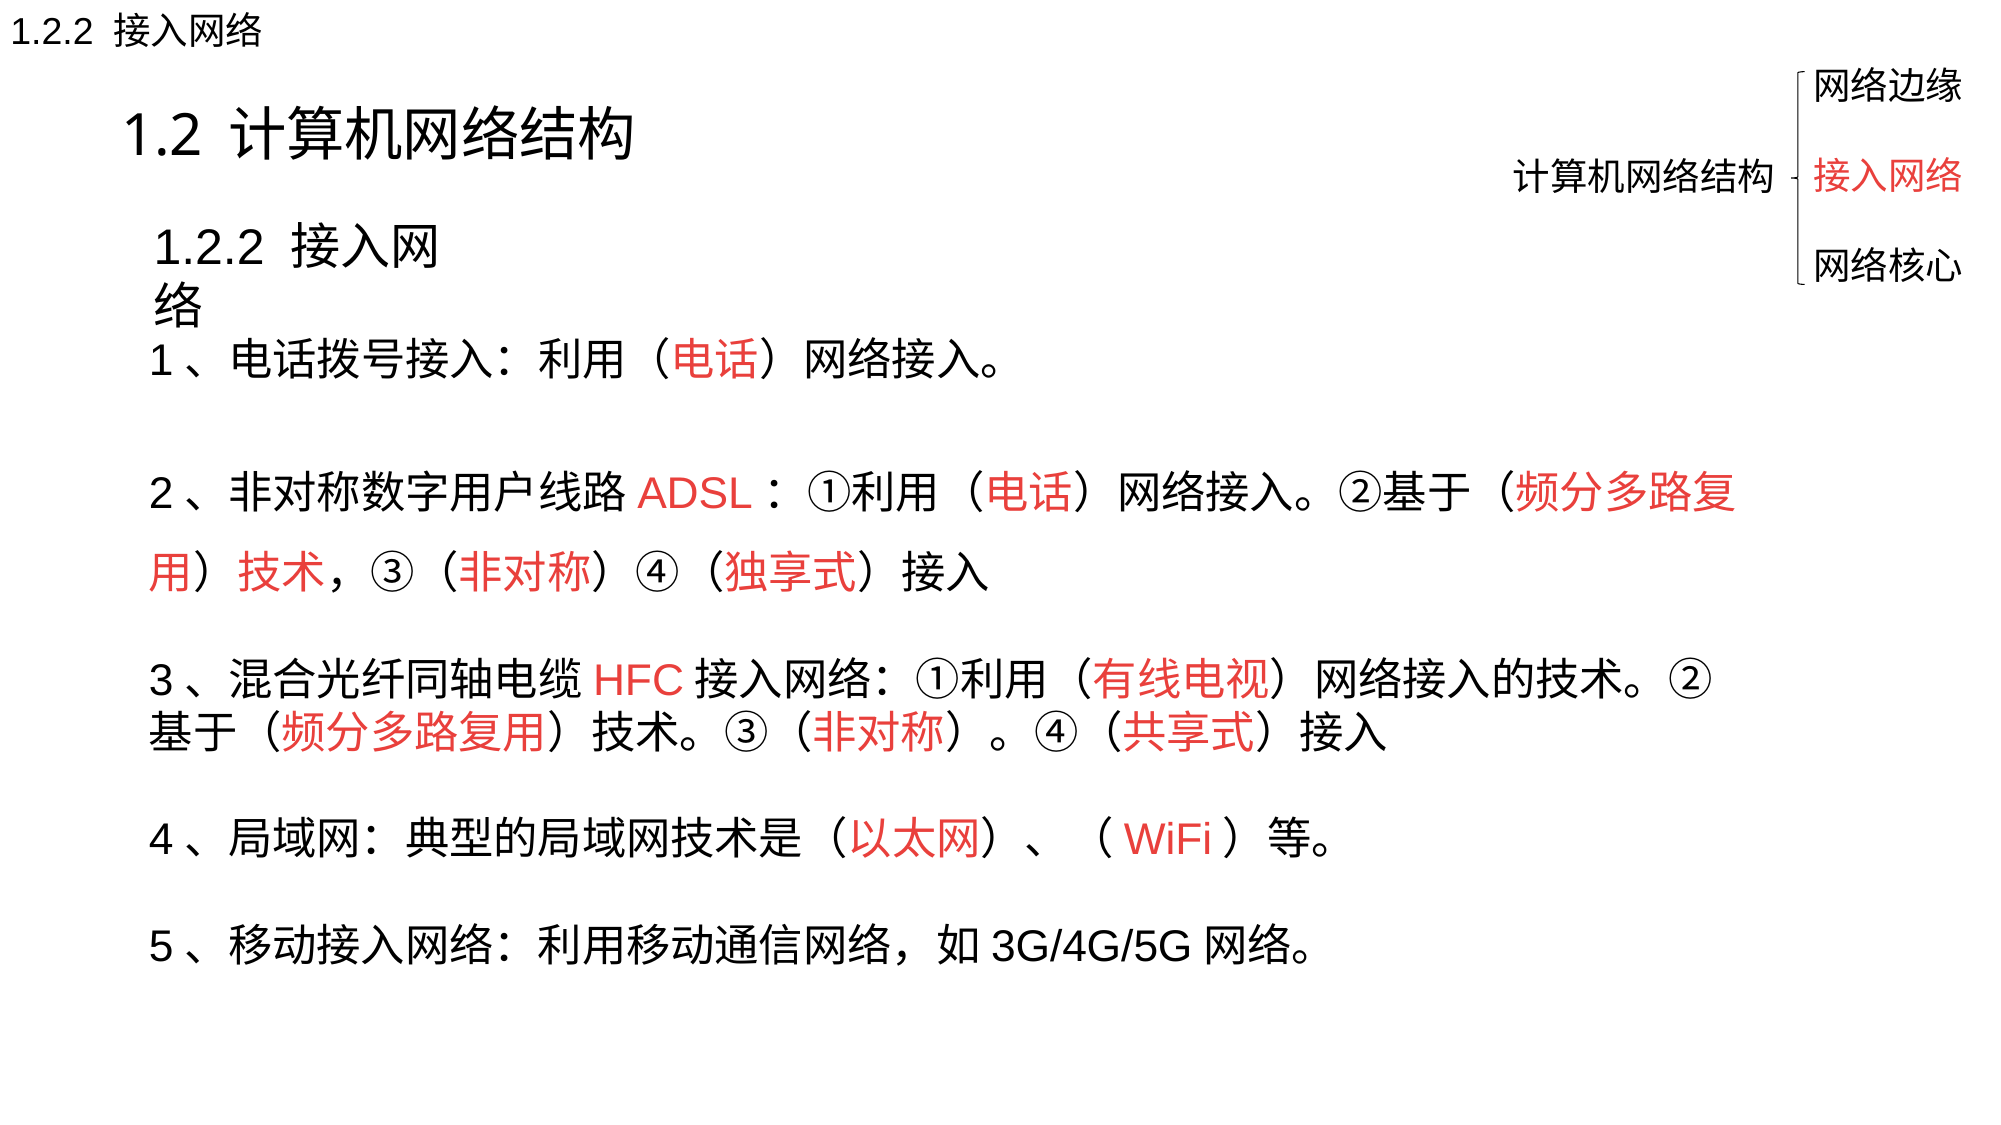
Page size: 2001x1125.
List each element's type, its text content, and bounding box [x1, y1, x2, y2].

text_box 网络边缘 接入网络 网络核心 [1798, 54, 2000, 294]
text_box 1.2 计算机网络结构 [106, 46, 783, 283]
text_box 计算机网络结构 [1497, 145, 1797, 206]
text_box 1.2.2 接入网络 [0, 0, 278, 60]
text_box 1.2.2 接入网络 [138, 207, 495, 323]
text_box 1、电话拨号接入：利用（电话）网络接入。 2、非对称数字用户线路ADSL：①利用（电话）网络接入。②基于（频分多路复用）技术，③（非对称）④（独享式）接入 3、混合光纤同轴电缆HFC接入网络：①利用（有线电视）网络接入的技术。②基于（频分多路复用）技术。③（非对称）。④（共享式）接入 4、局域网：典型的局域网技术是（以太网）、（WiFi）等。 5、移动接入网络：利用移动通信网络，如3G/4G/5G网络。 [134, 323, 1754, 978]
